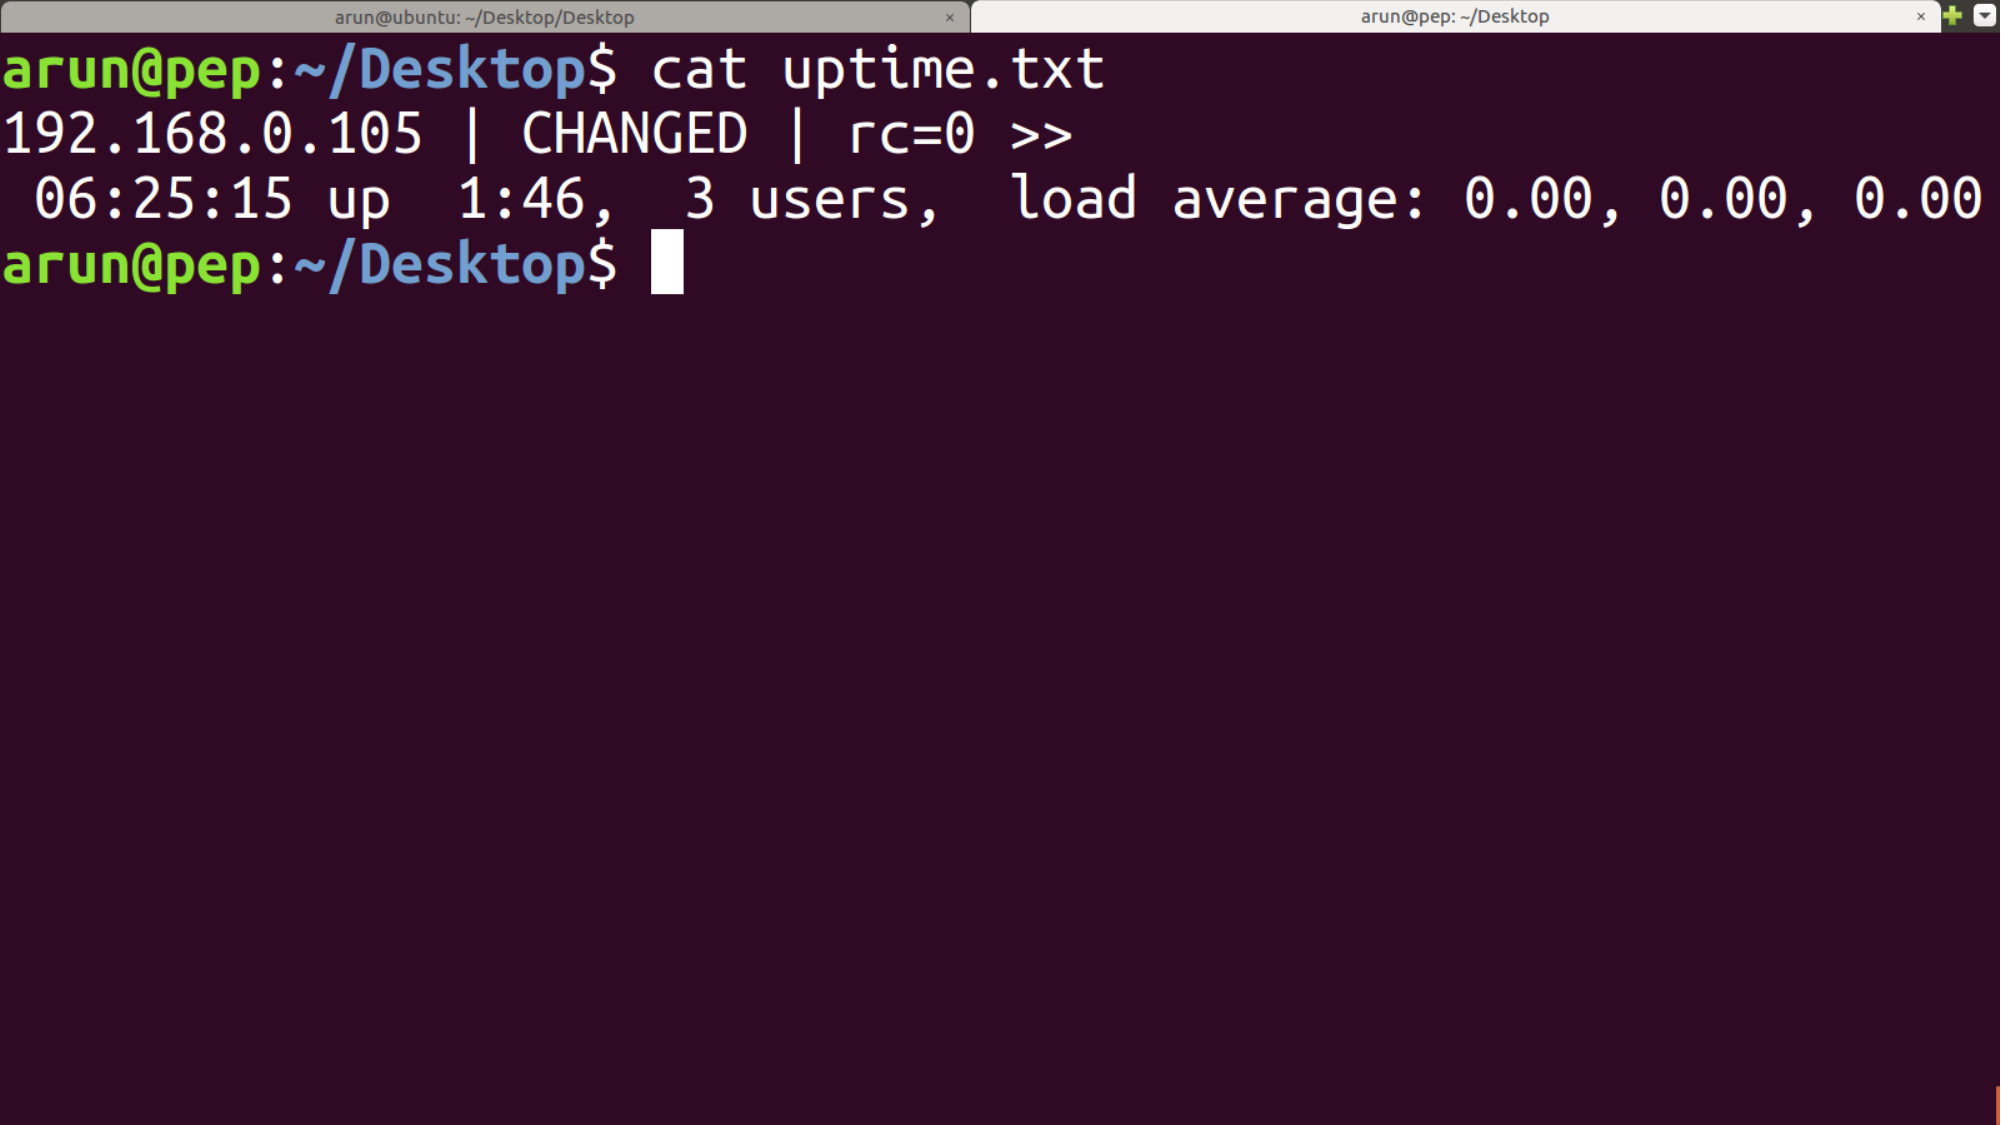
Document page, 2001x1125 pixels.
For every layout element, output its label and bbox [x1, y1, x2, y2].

list [0, 0, 2000, 1125]
